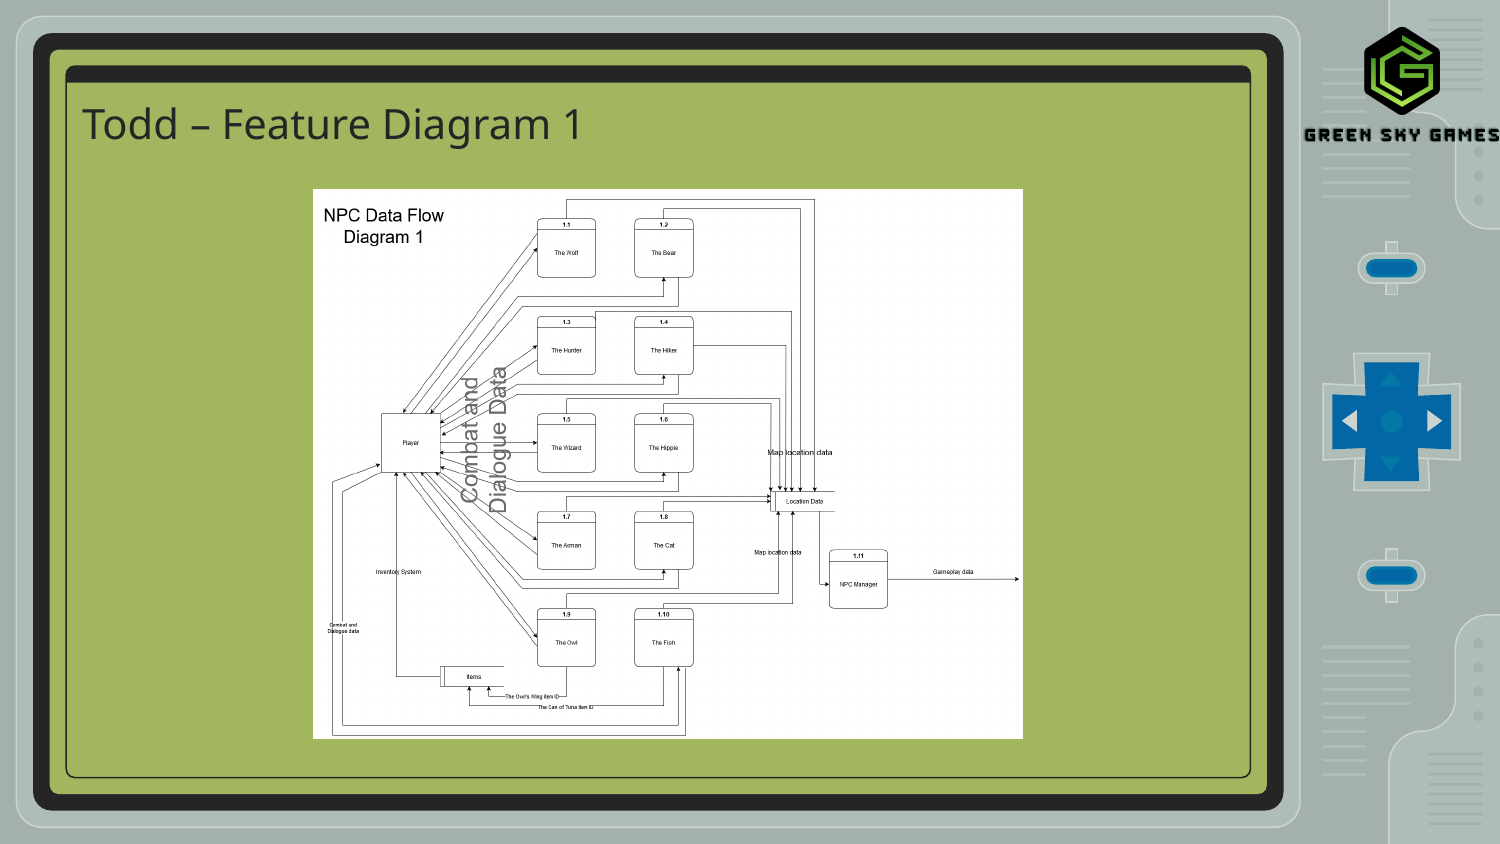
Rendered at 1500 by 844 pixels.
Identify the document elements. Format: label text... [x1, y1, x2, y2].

picture [313, 189, 1024, 739]
title Todd – Feature Diagram 1 [67, 82, 1187, 218]
picture [1285, 0, 1500, 184]
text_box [1322, 353, 1461, 491]
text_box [1358, 548, 1426, 603]
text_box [1358, 241, 1426, 295]
